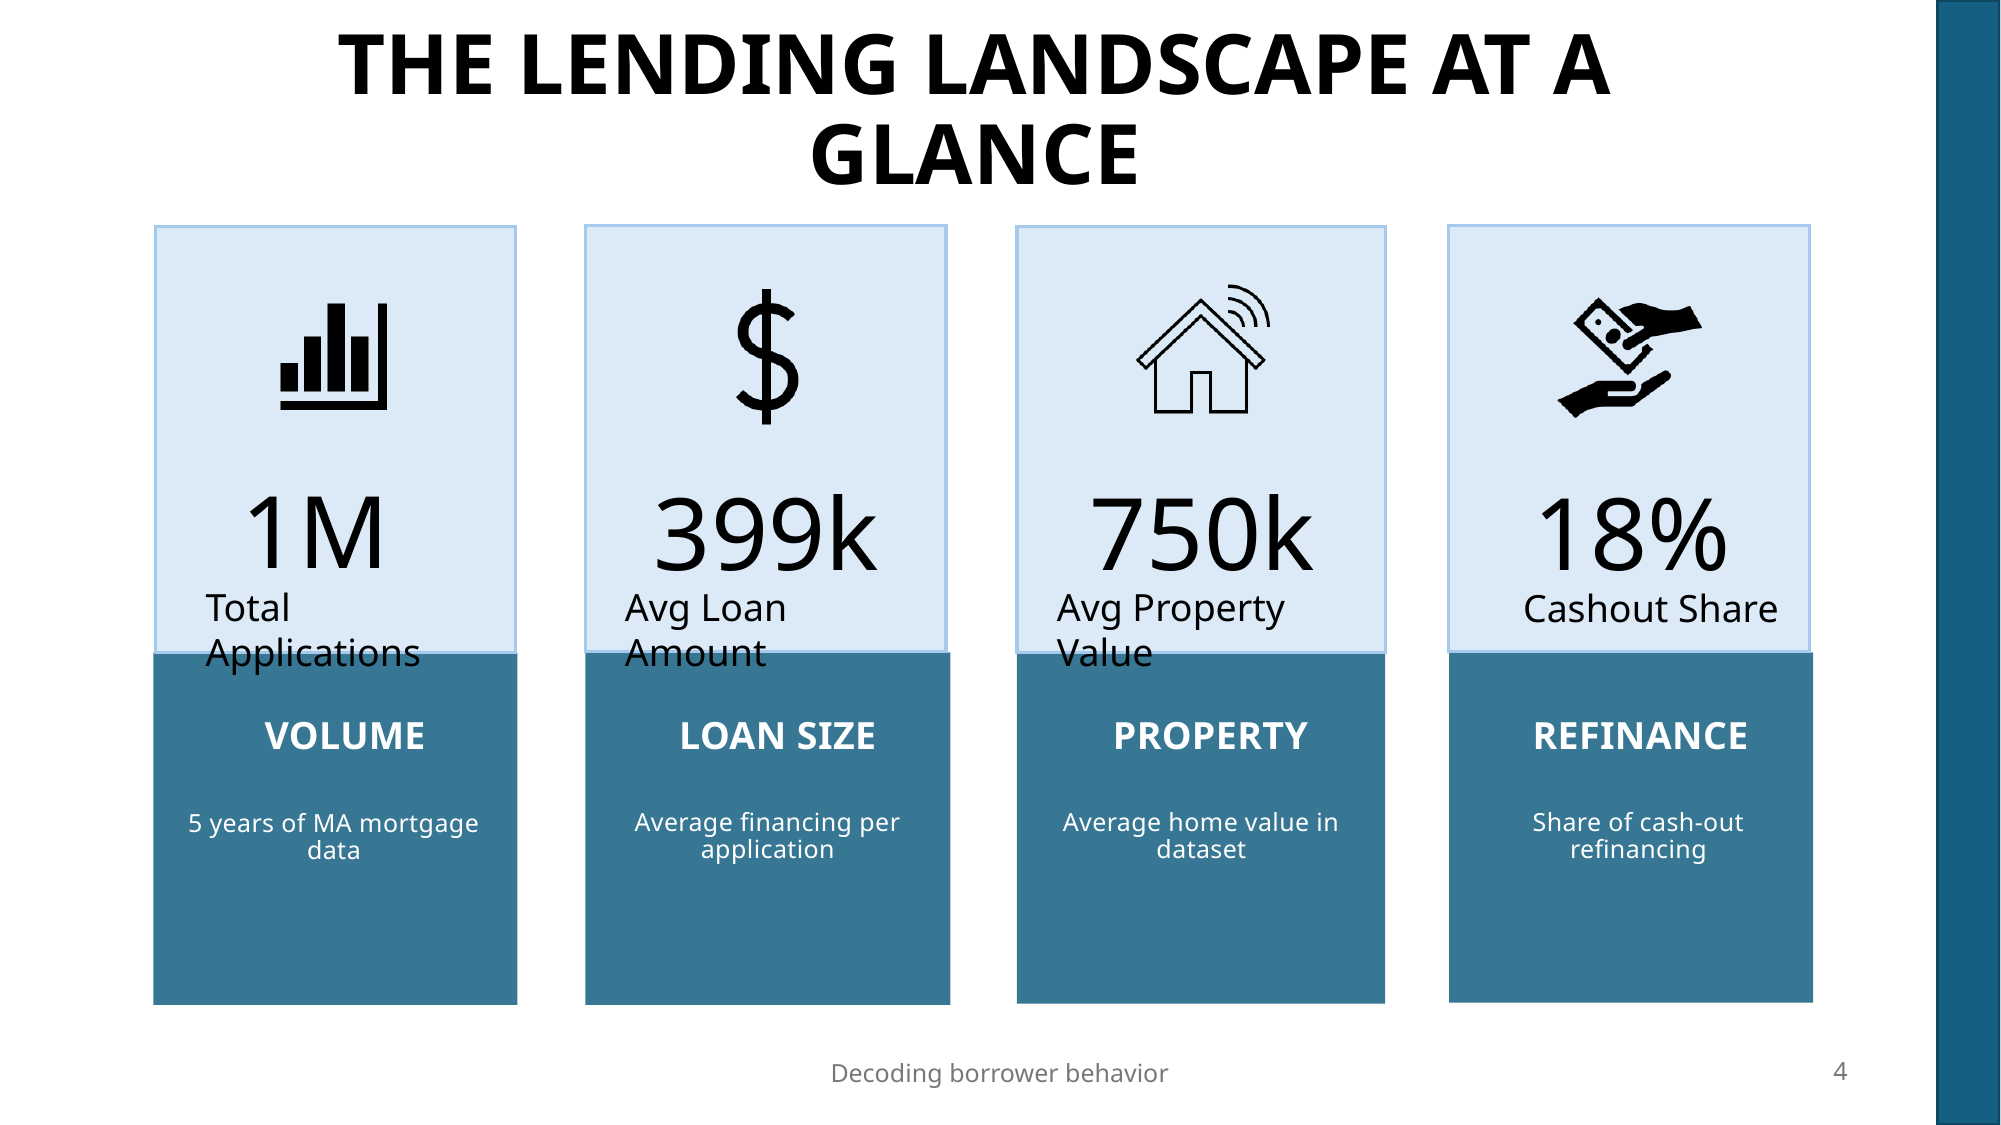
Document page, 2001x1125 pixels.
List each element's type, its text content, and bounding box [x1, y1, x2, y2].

list PROPERTY [1016, 654, 1386, 1004]
picture [1125, 280, 1277, 432]
footer Decoding borrower behavior [662, 1042, 1338, 1103]
title THE LENDING LANDSCAPE AT A GLANCE [147, 29, 1803, 197]
text_box [1447, 224, 1811, 653]
text_box [584, 224, 948, 653]
slide_number 4 [1412, 1042, 1863, 1103]
text_box Avg Property Value [1041, 576, 1377, 682]
text_box [154, 225, 517, 654]
list LOAN SIZE [585, 652, 951, 1005]
text_box Avg Loan Amount [610, 576, 932, 682]
picture [258, 280, 410, 432]
list 5 years of MA mortgage data [174, 810, 494, 989]
picture [1553, 280, 1705, 432]
list Share of cash-out refinancing [1476, 810, 1801, 964]
text_box 750k [1042, 463, 1363, 576]
text_box [1015, 225, 1387, 654]
text_box 1M [155, 460, 476, 596]
text_box Total Applications [190, 576, 512, 682]
picture [690, 280, 842, 432]
text_box 18% [1471, 463, 1792, 599]
list VOLUME [153, 652, 518, 1005]
text_box Cashout Share [1508, 577, 1801, 638]
text_box 399k [606, 463, 927, 599]
list Average home value in dataset [1042, 810, 1361, 964]
list REFINANCE [1449, 652, 1814, 1003]
list Average financing per application [608, 810, 928, 961]
